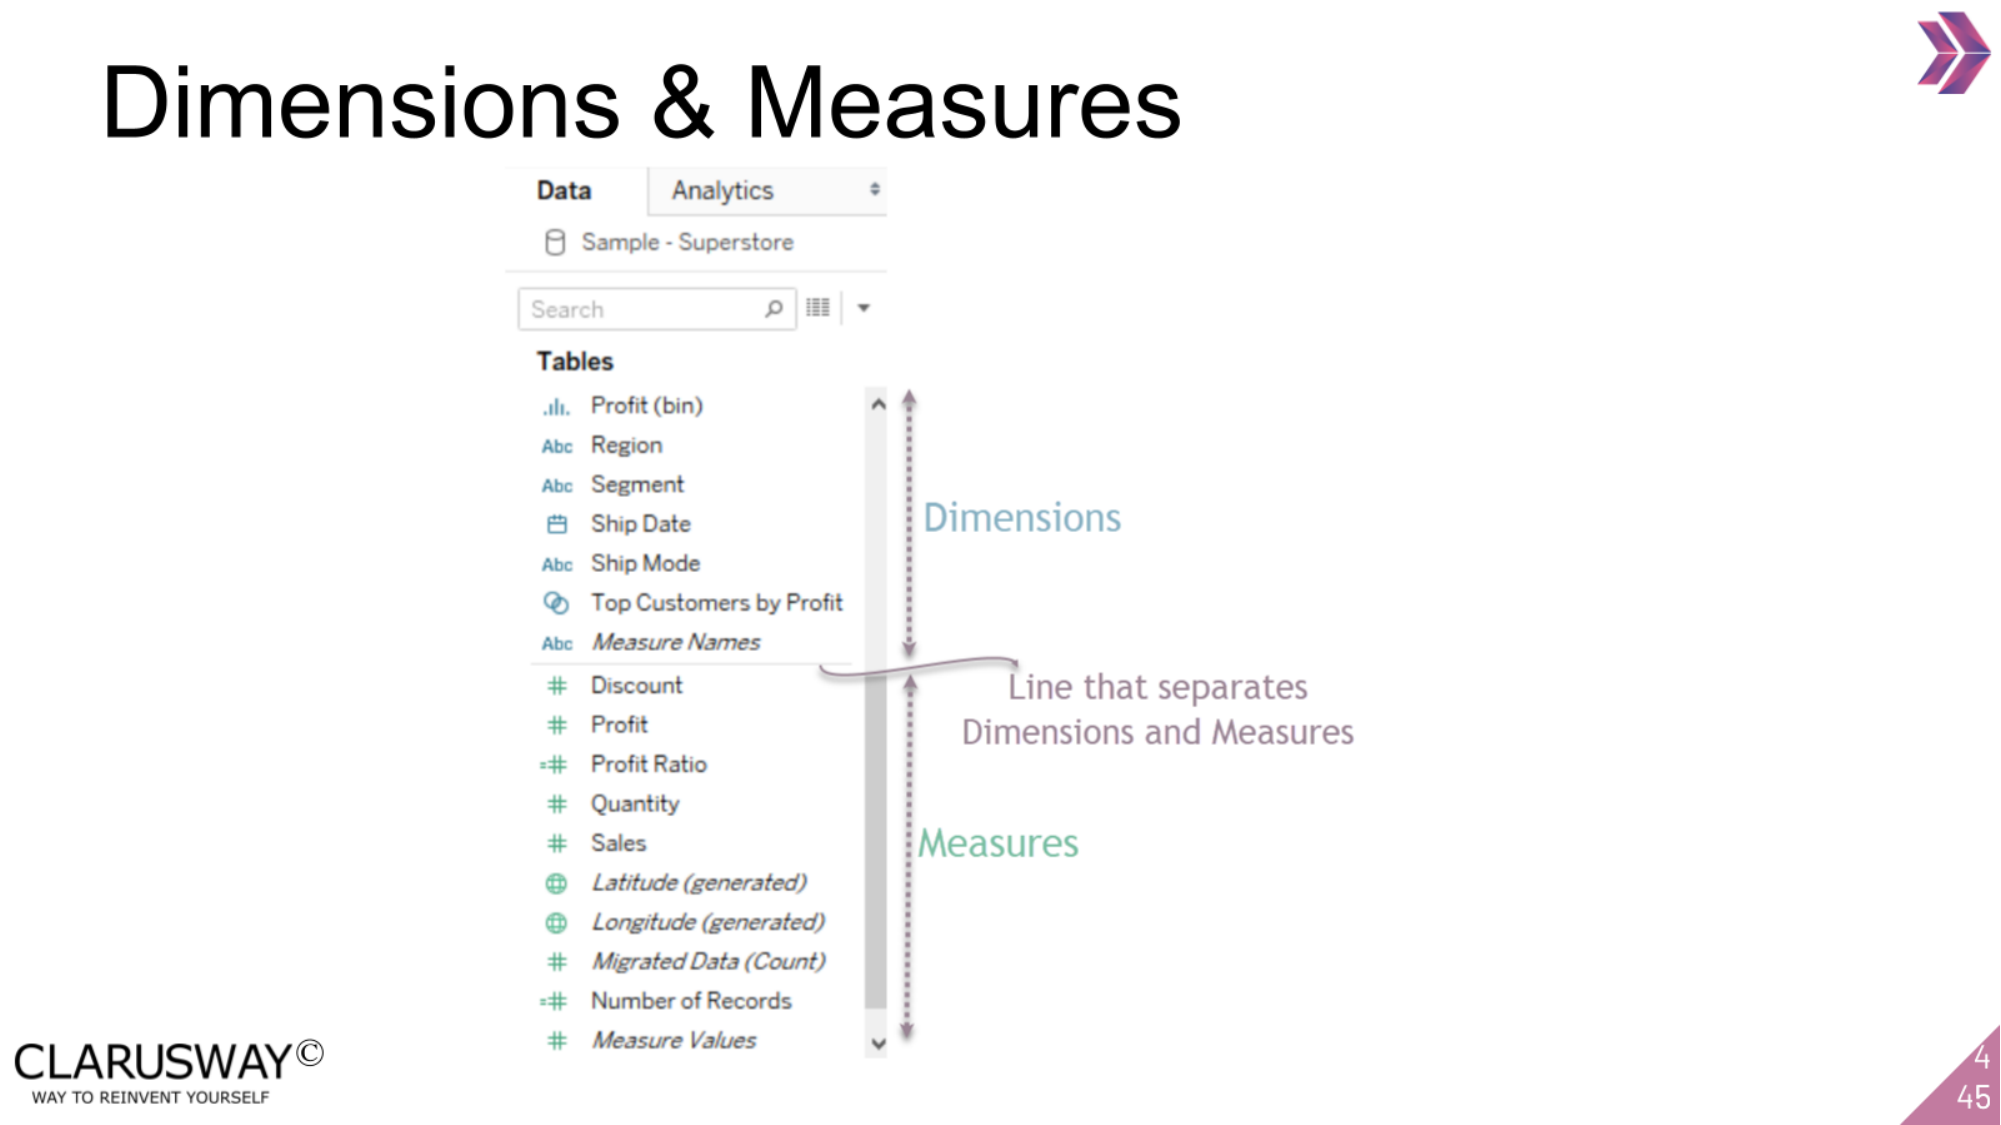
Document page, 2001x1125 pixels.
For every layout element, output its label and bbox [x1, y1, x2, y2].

list [0, 0, 2000, 1125]
